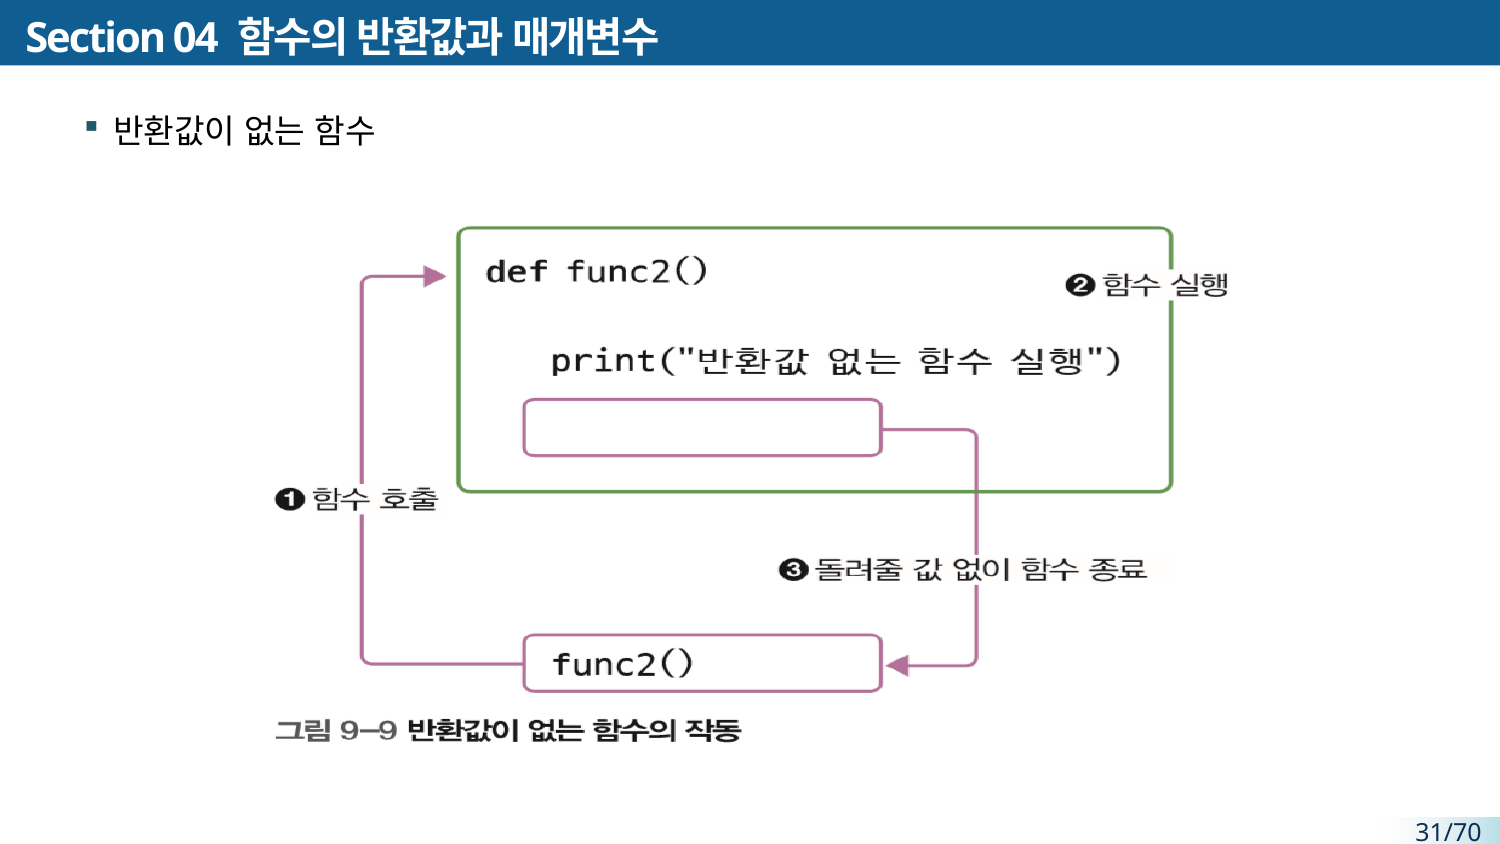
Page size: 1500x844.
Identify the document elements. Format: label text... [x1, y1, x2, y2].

picture [269, 219, 1231, 749]
title Section 04 함수의 반환값과 매개변수 [10, 6, 1288, 65]
list 반환값이 없는 함수 [10, 95, 1481, 793]
